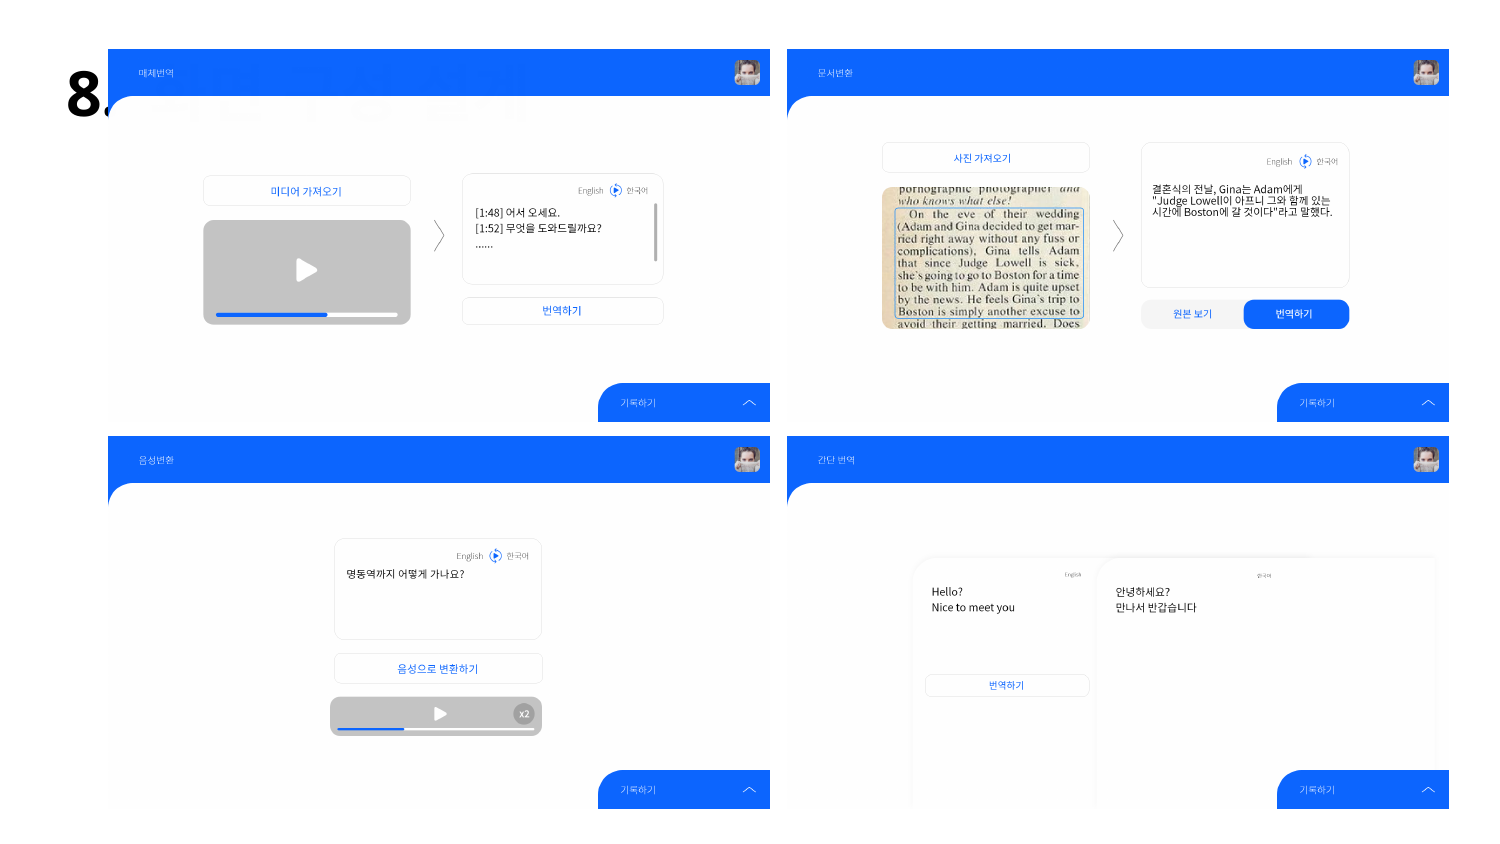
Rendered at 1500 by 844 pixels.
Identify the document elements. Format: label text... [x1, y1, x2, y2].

picture [107, 49, 770, 423]
title 8. 화면 구성 설계 [51, 39, 1449, 134]
picture [786, 436, 1450, 809]
picture [107, 436, 770, 809]
picture [786, 49, 1450, 423]
